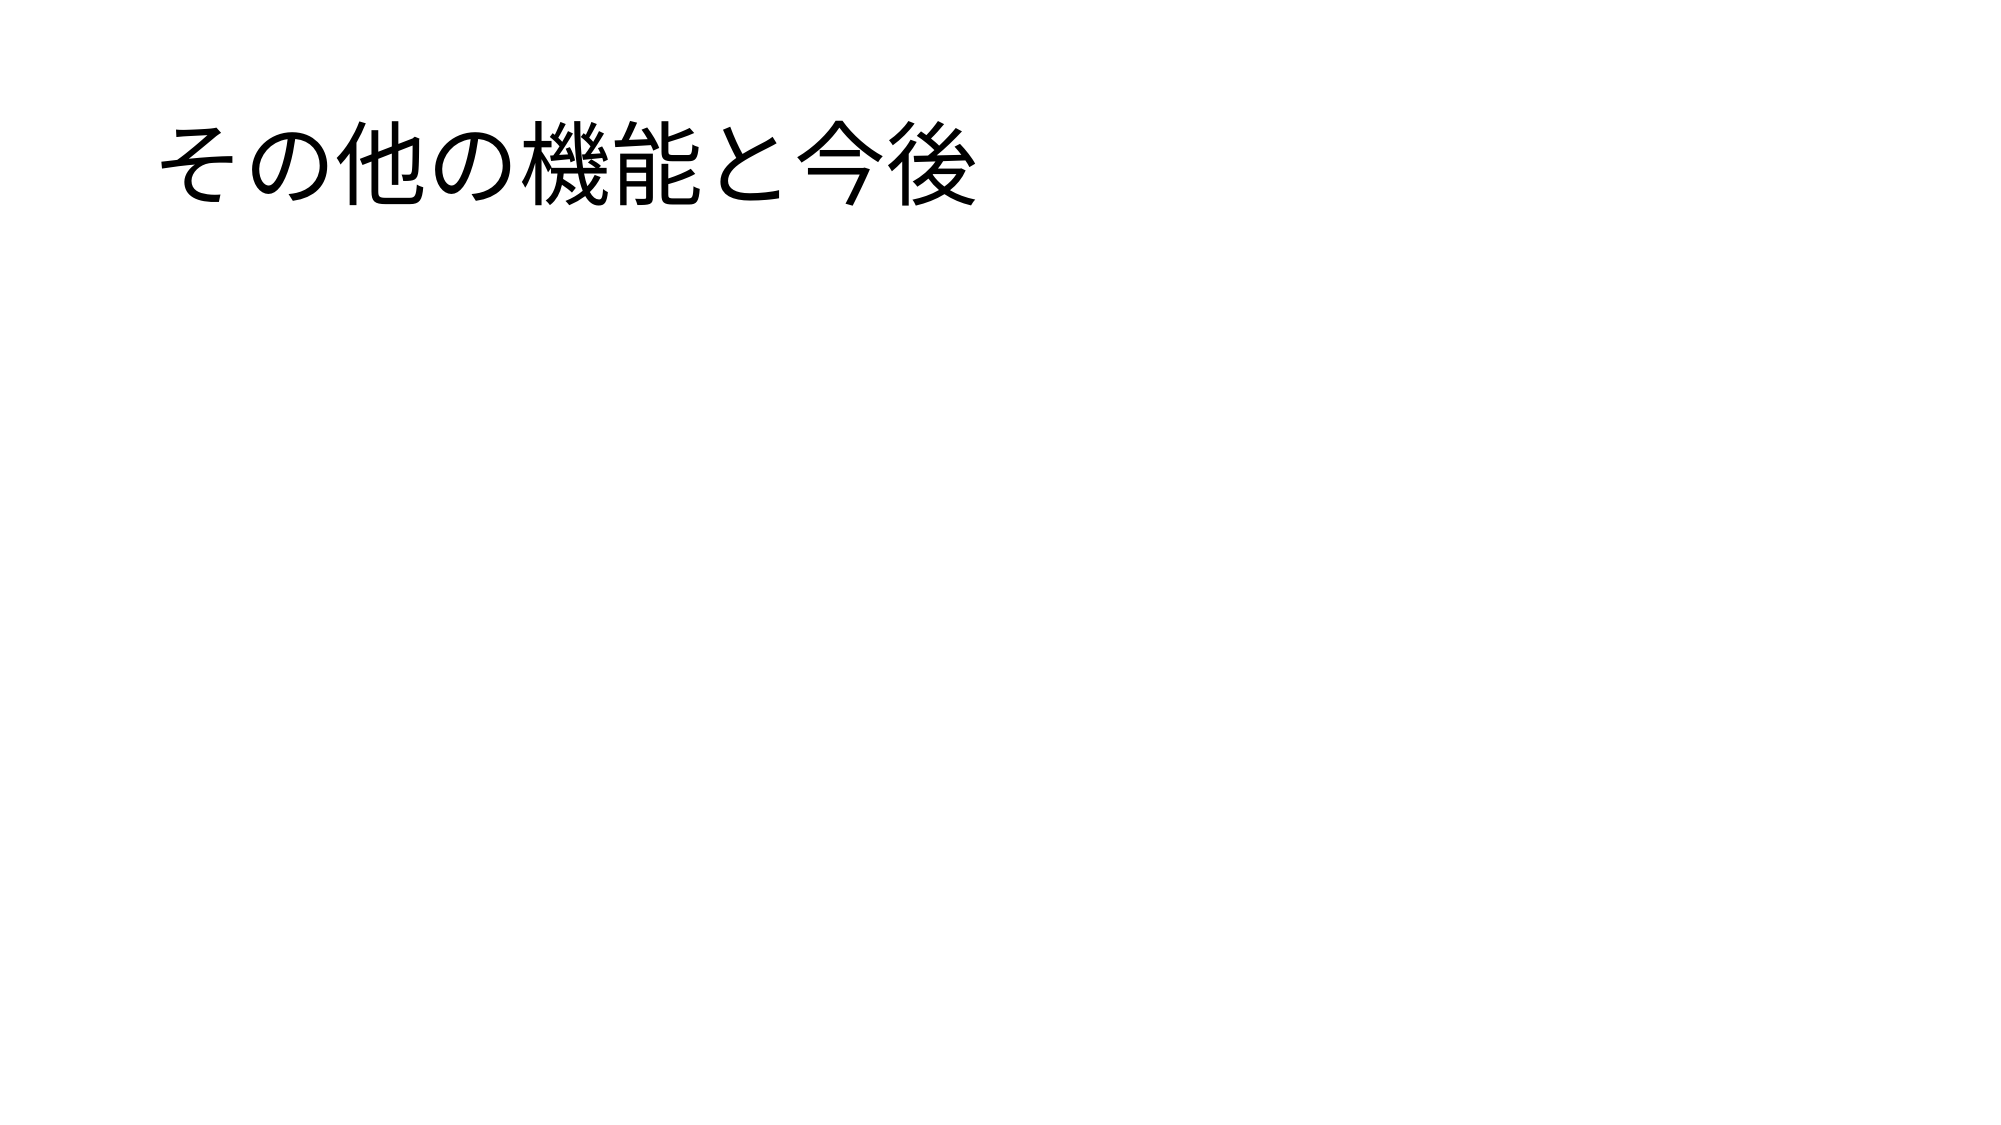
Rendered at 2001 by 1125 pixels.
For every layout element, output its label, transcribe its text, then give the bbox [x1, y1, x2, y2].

title その他の機能と今後 [137, 59, 1863, 278]
